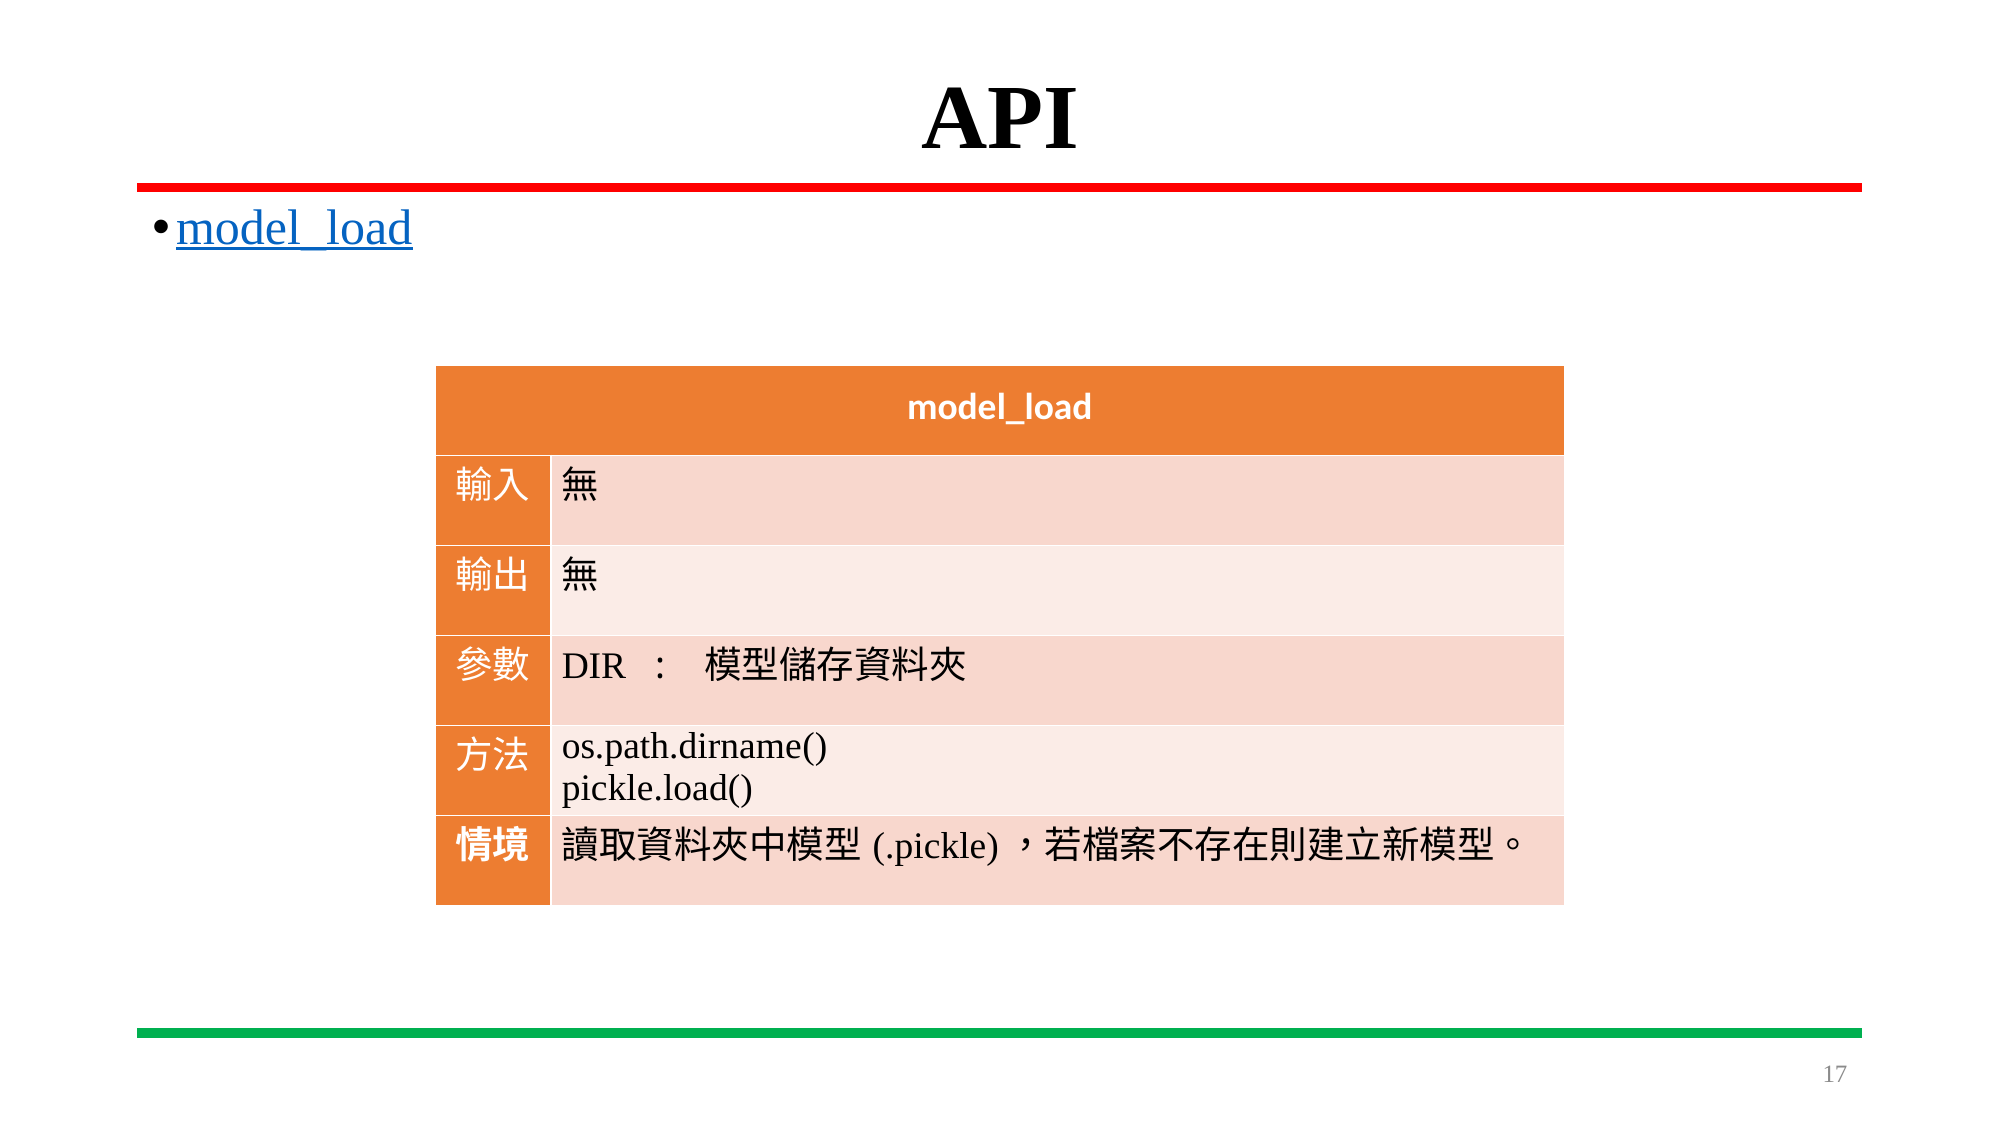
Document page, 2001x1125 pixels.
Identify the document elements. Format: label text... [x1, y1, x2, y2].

title API [137, 59, 1863, 178]
slide_number 17 [1412, 1042, 1863, 1103]
list model_load [137, 197, 1863, 1024]
